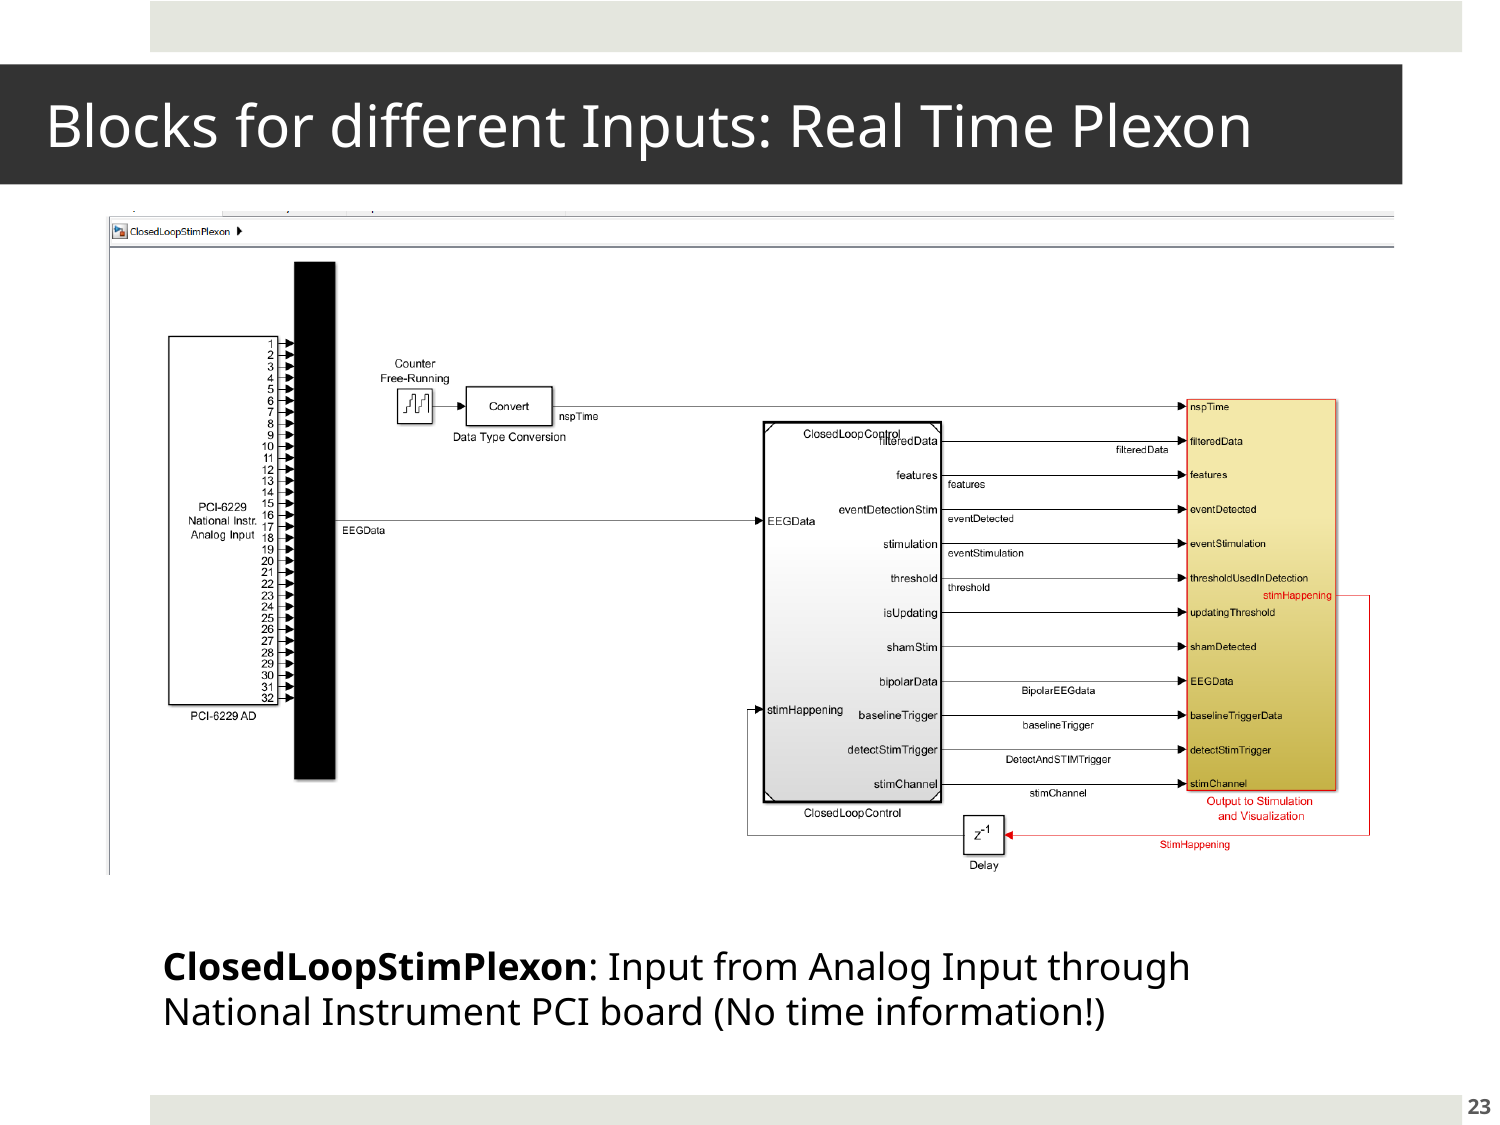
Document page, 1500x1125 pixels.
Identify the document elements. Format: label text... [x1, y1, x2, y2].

picture [105, 210, 1395, 875]
slide_number 22 [1441, 1077, 1500, 1125]
title Blocks for different Inputs: Real Time Plexon [0, 64, 1403, 185]
text_box ClosedLoopStimPlexon: Input from Analog Input through National Instrument PCI board (No time information!) [147, 935, 1217, 1041]
